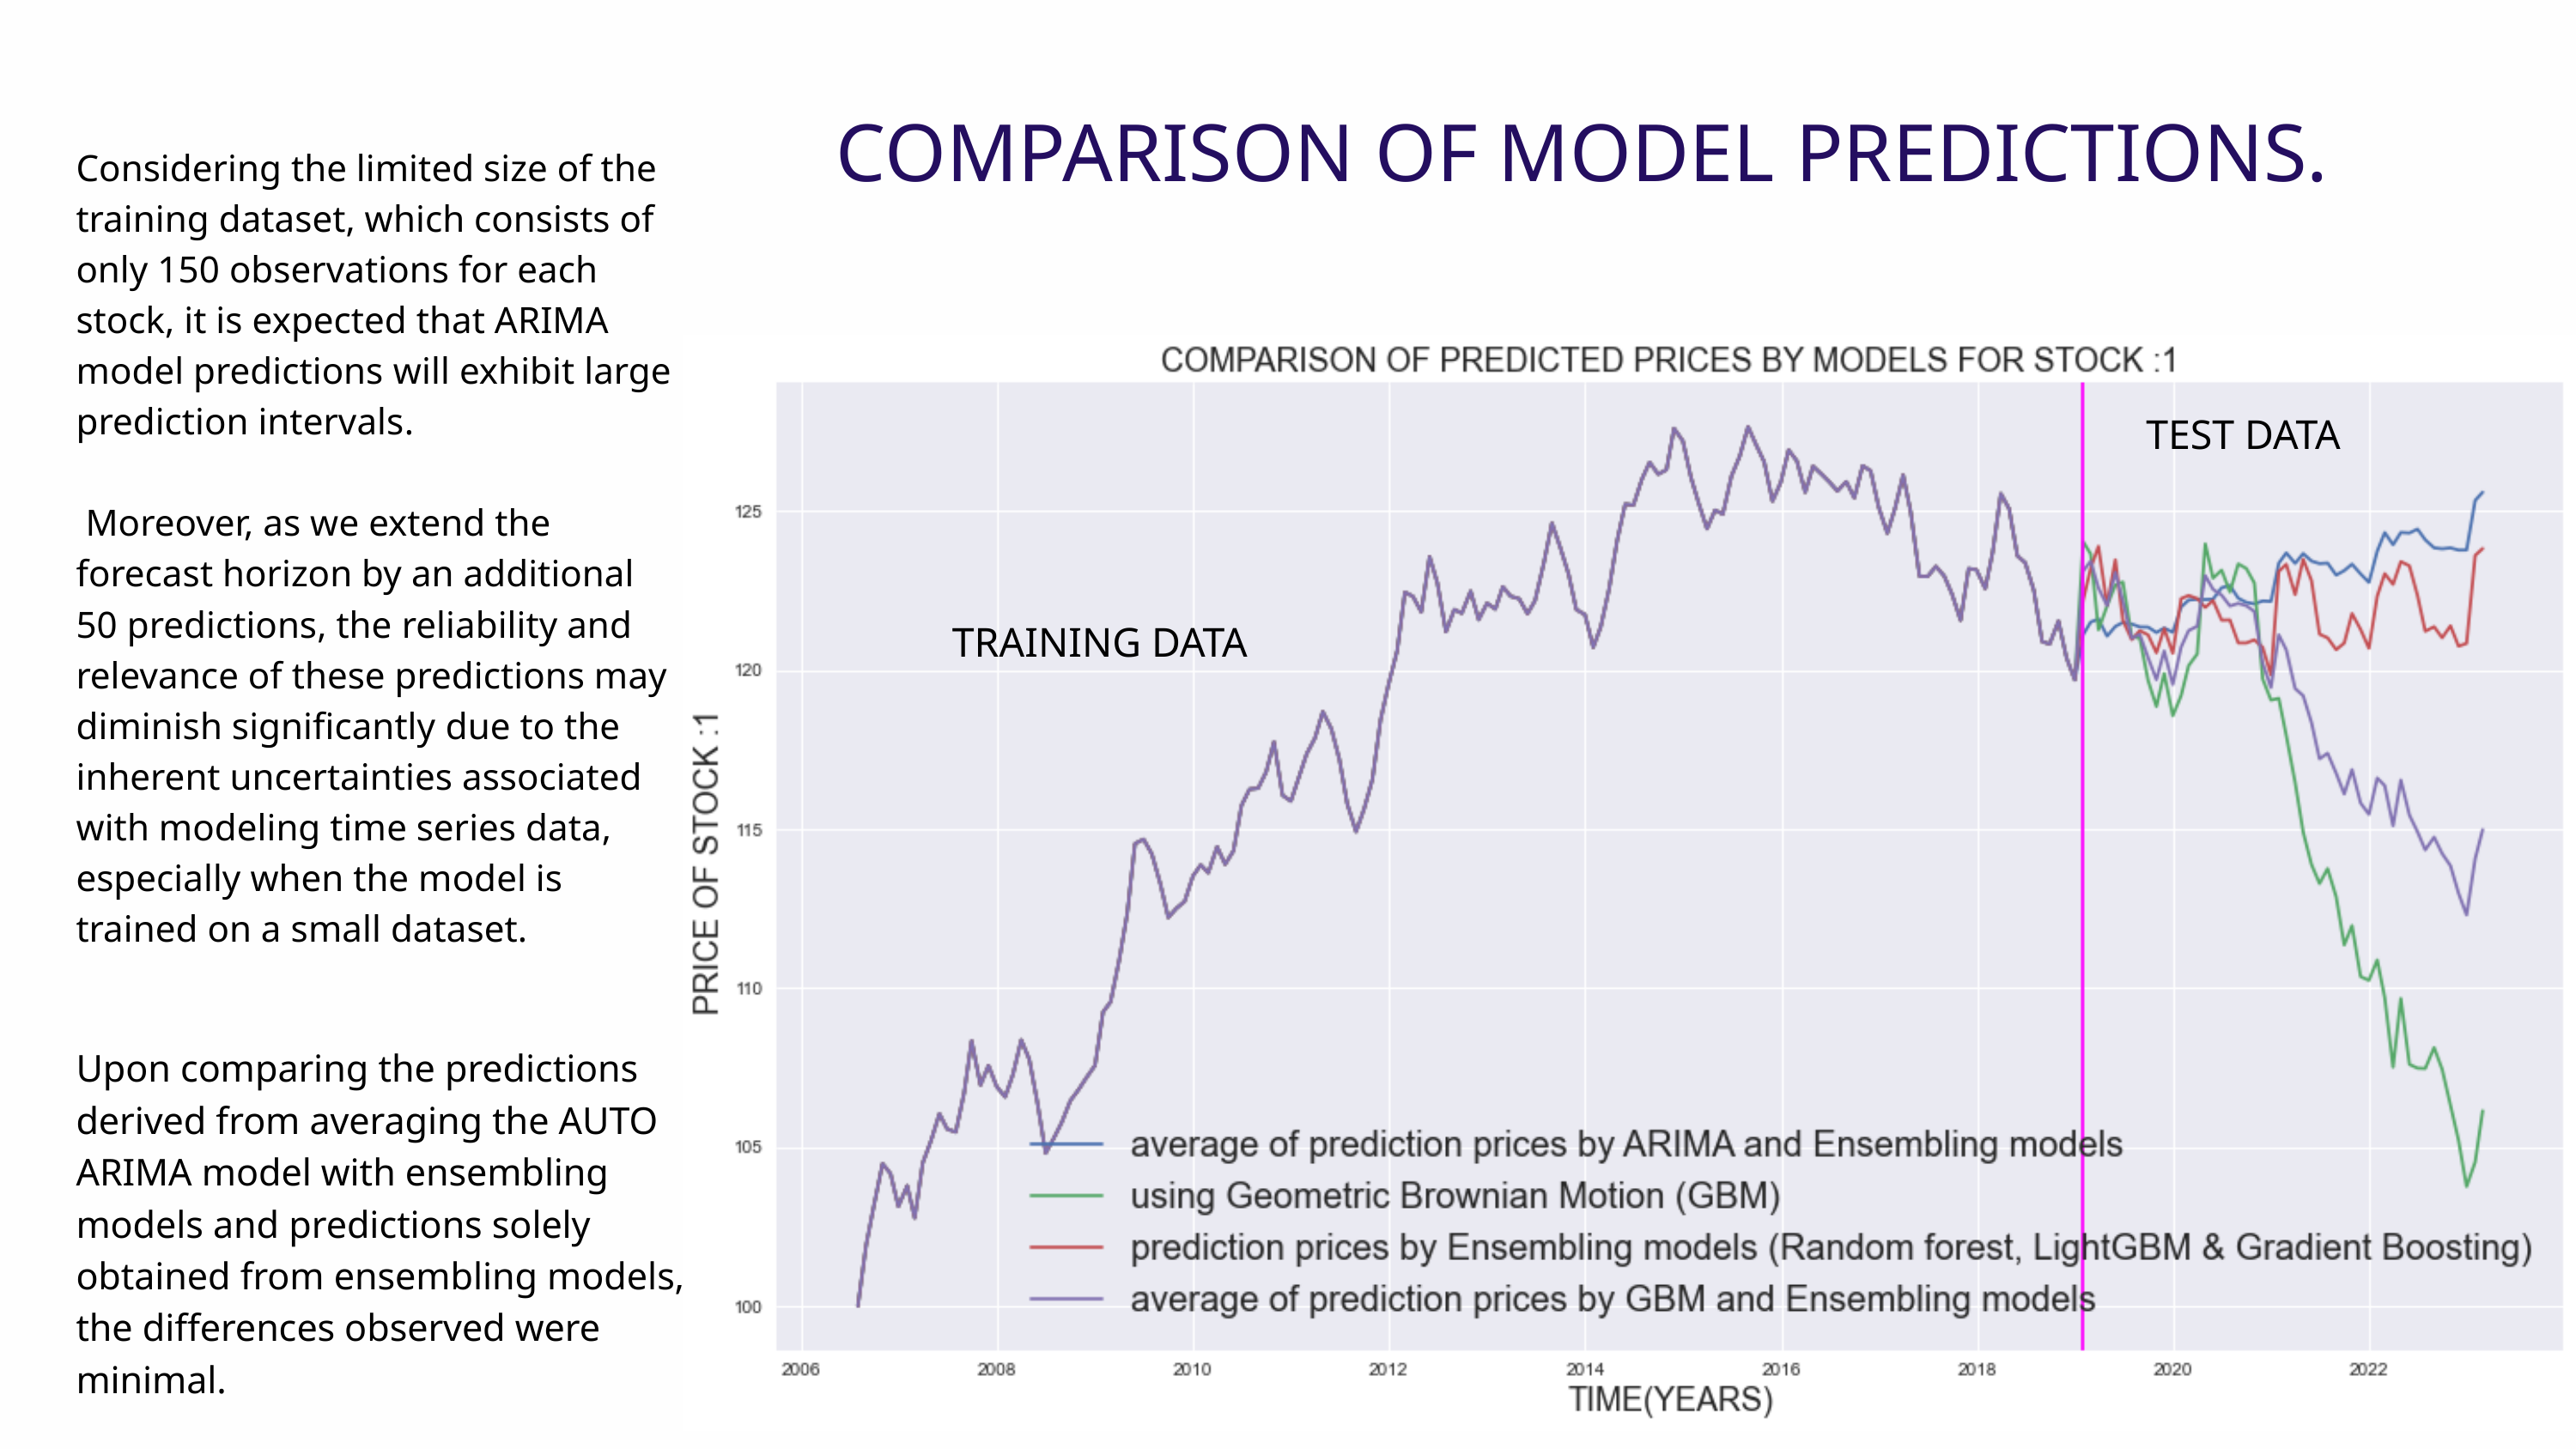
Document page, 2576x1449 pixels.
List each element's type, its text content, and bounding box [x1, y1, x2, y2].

text_box Considering the limited size of the training dataset, which consists of only 150 observations for each stock, it is expected that ARIMA model predictions will exhibit large prediction intervals. Moreover, as we extend the forecast horizon by an additional 50 predictions, the reliability and relevance of these predictions may diminish significantly due to the inherent uncertainties associated with modeling time series data, especially when the model is trained on a small dataset. [76, 137, 683, 949]
text_box TRAINING DATA [942, 609, 1258, 665]
text_box COMPARISON OF MODEL PREDICTIONS. [735, 0, 2432, 309]
text_box [683, 335, 2576, 1432]
text_box TEST DATA [2136, 401, 2351, 458]
text_box Upon comparing the predictions derived from averaging the AUTO ARIMA model with ensembling models and predictions solely obtained from ensembling models, the differences observed were minimal. [76, 1037, 713, 1401]
